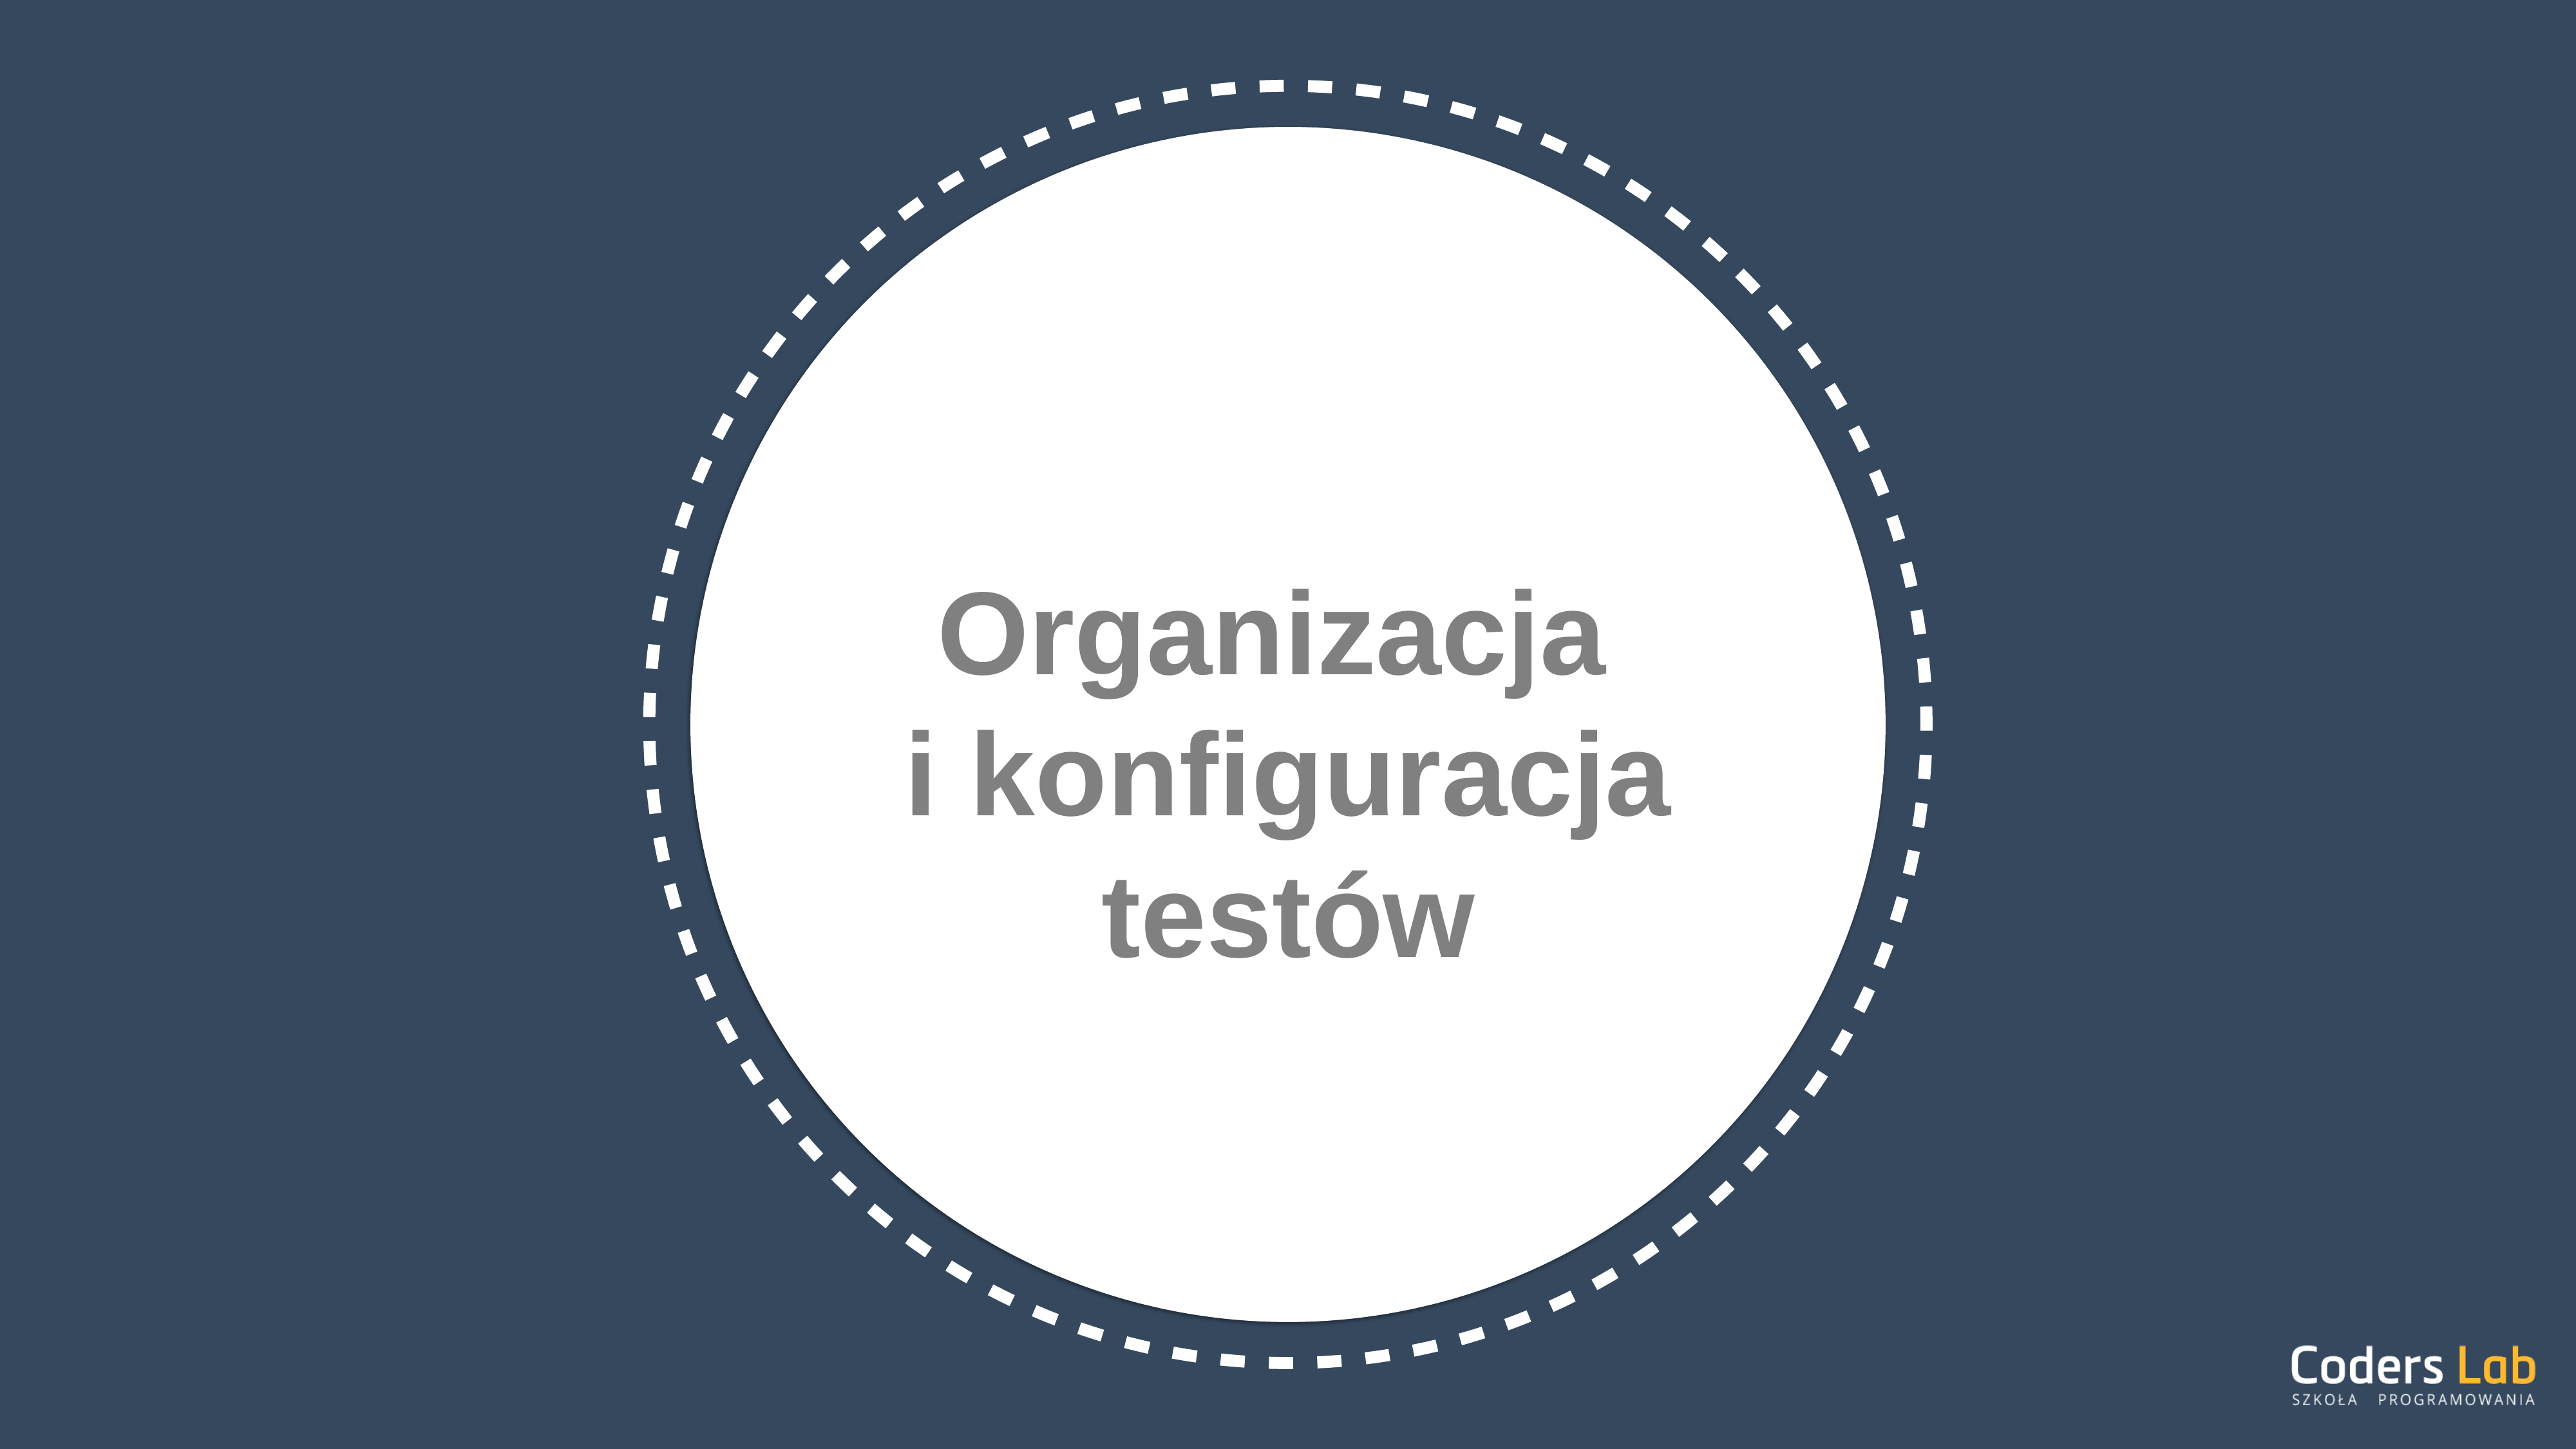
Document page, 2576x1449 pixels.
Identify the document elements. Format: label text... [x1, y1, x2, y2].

picture [2286, 1336, 2541, 1419]
title Organizacja i konfiguracja testów [699, 551, 1877, 724]
